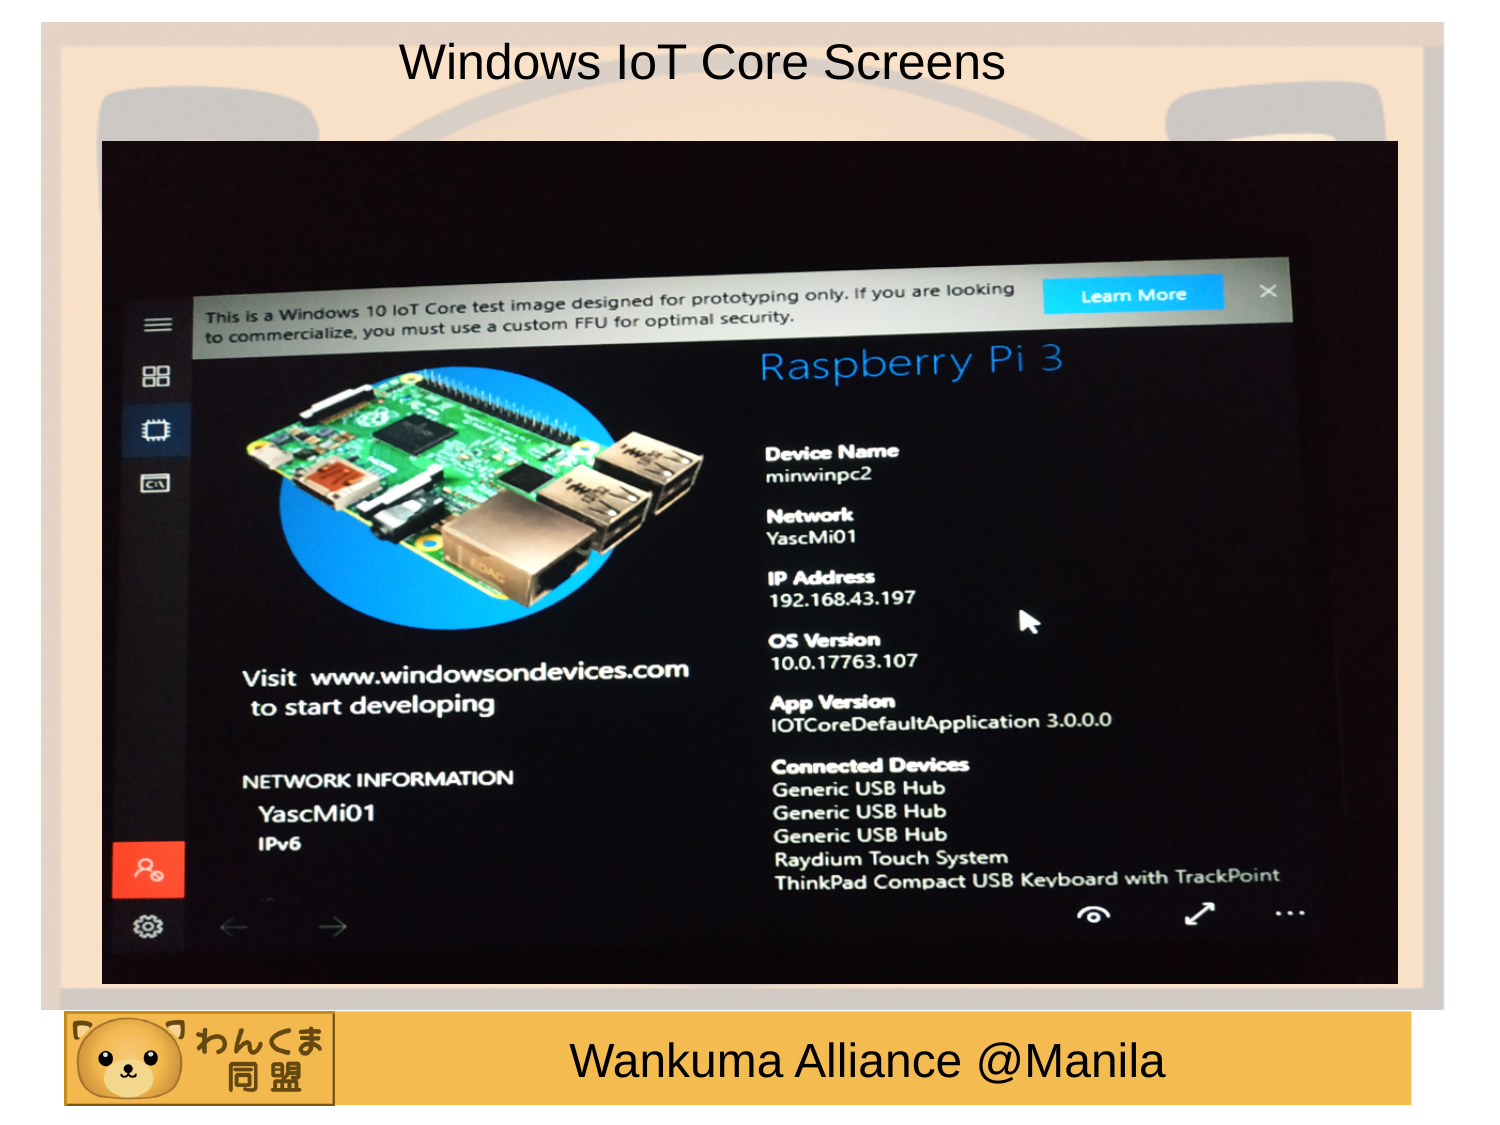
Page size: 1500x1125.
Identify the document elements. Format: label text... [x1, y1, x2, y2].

picture [64, 1011, 335, 1106]
text_box Windows IoT Core Screens [123, 21, 1282, 110]
picture [41, 22, 1447, 1010]
